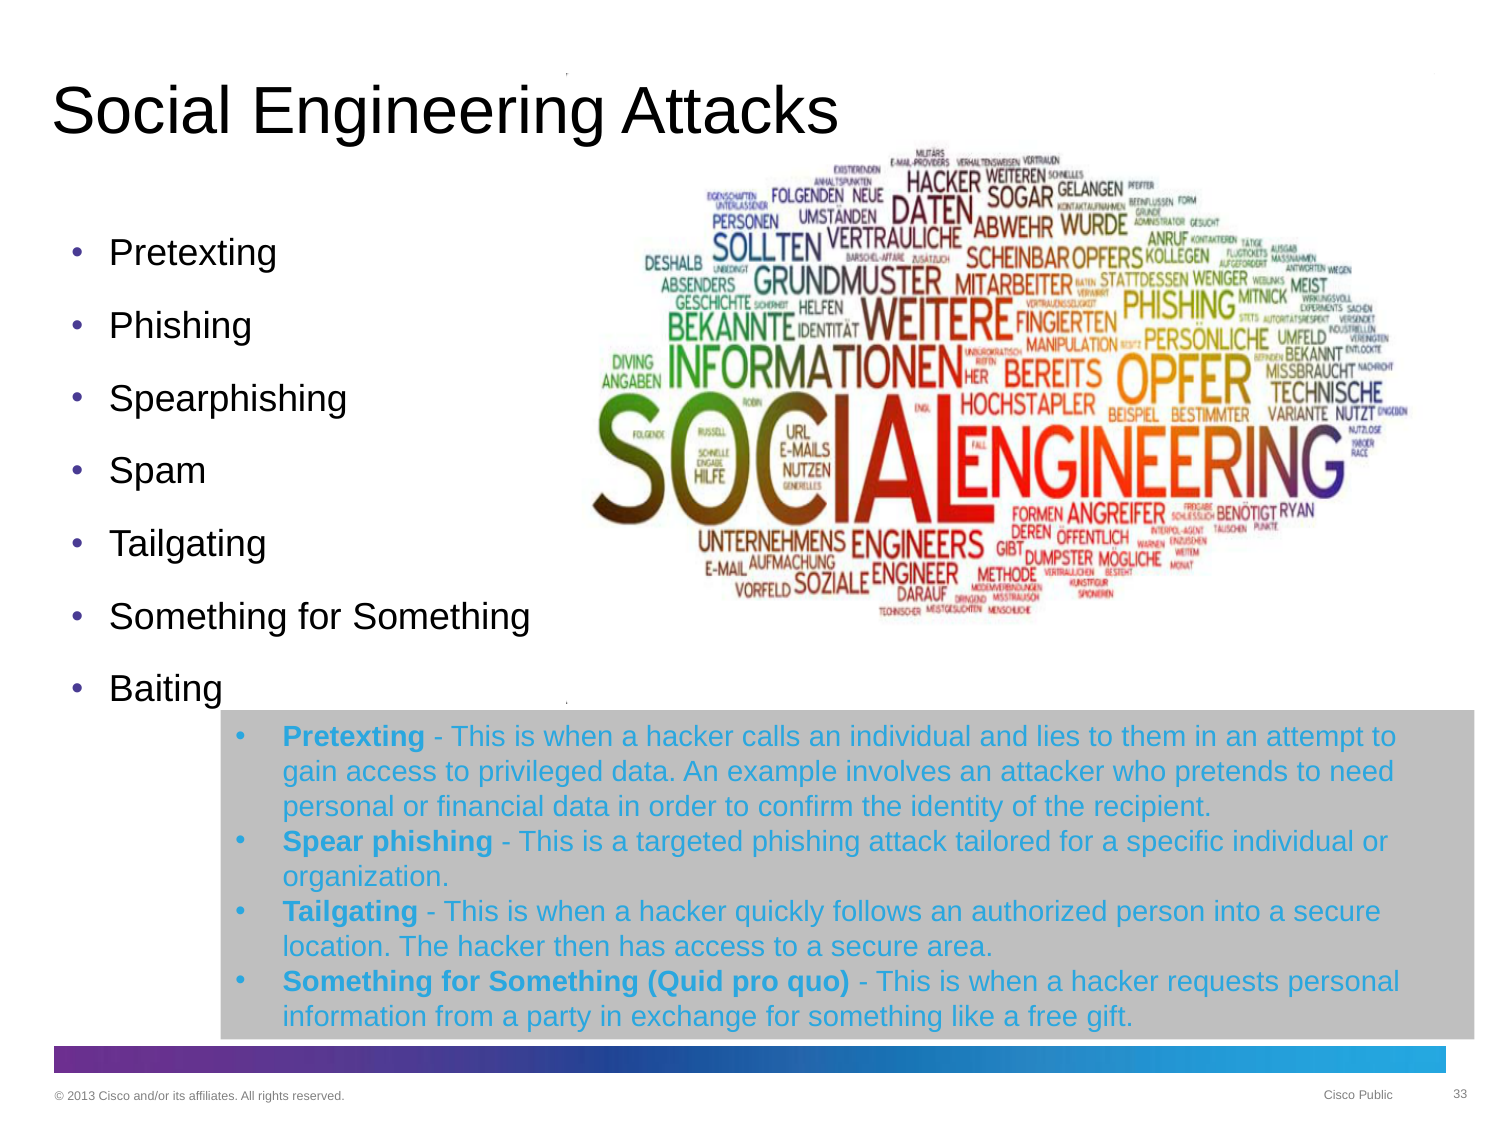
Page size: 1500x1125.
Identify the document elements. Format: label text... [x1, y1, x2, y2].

picture [566, 72, 1435, 704]
text_box Pretexting - This is when a hacker calls an individual and lies to them in an attempt to gain access to privileged data. An example involves an attacker who pretends to need personal or financial data in order to confirm the identity of the recipient. Spear phishing - This is a targeted phishing attack tailored for a specific individual or organization. Tailgating - This is when a hacker quickly follows an authorized person into a secure location. The hacker then has access to a secure area. Something for Something (Quid pro quo) - This is when a hacker requests personal information from a party in exchange for something like a free gift. [220, 710, 1475, 1040]
picture [54, 1046, 1446, 1073]
text_box Pretexting Phishing Spearphishing Spam Tailgating Something for Something Baiting [56, 224, 563, 735]
title Social Engineering Attacks [37, 17, 1447, 155]
